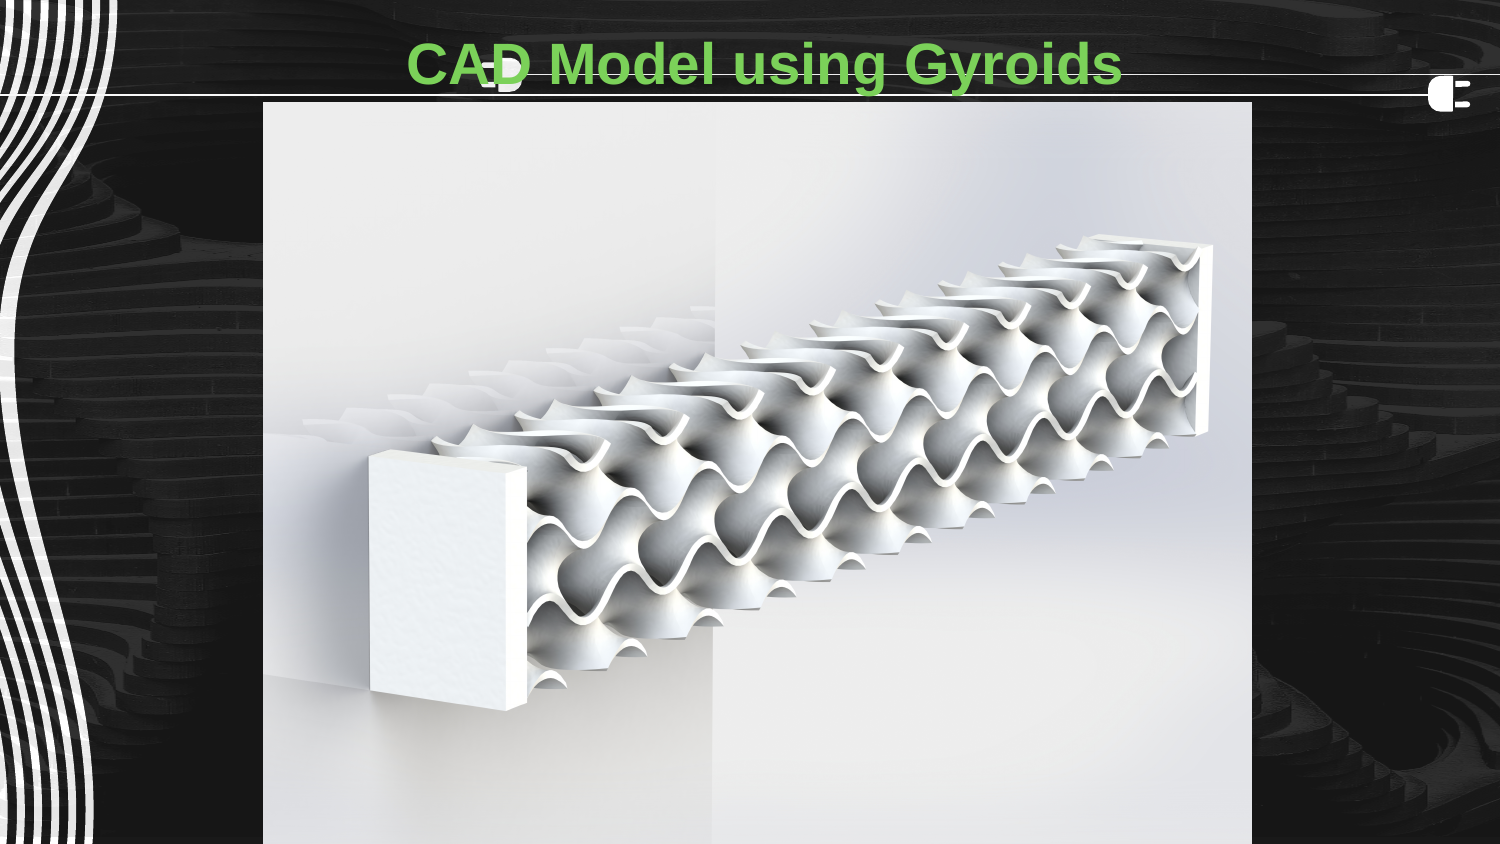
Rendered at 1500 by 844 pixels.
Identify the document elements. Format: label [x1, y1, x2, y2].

picture [0, 0, 1500, 844]
text_box [0, 74, 1470, 113]
